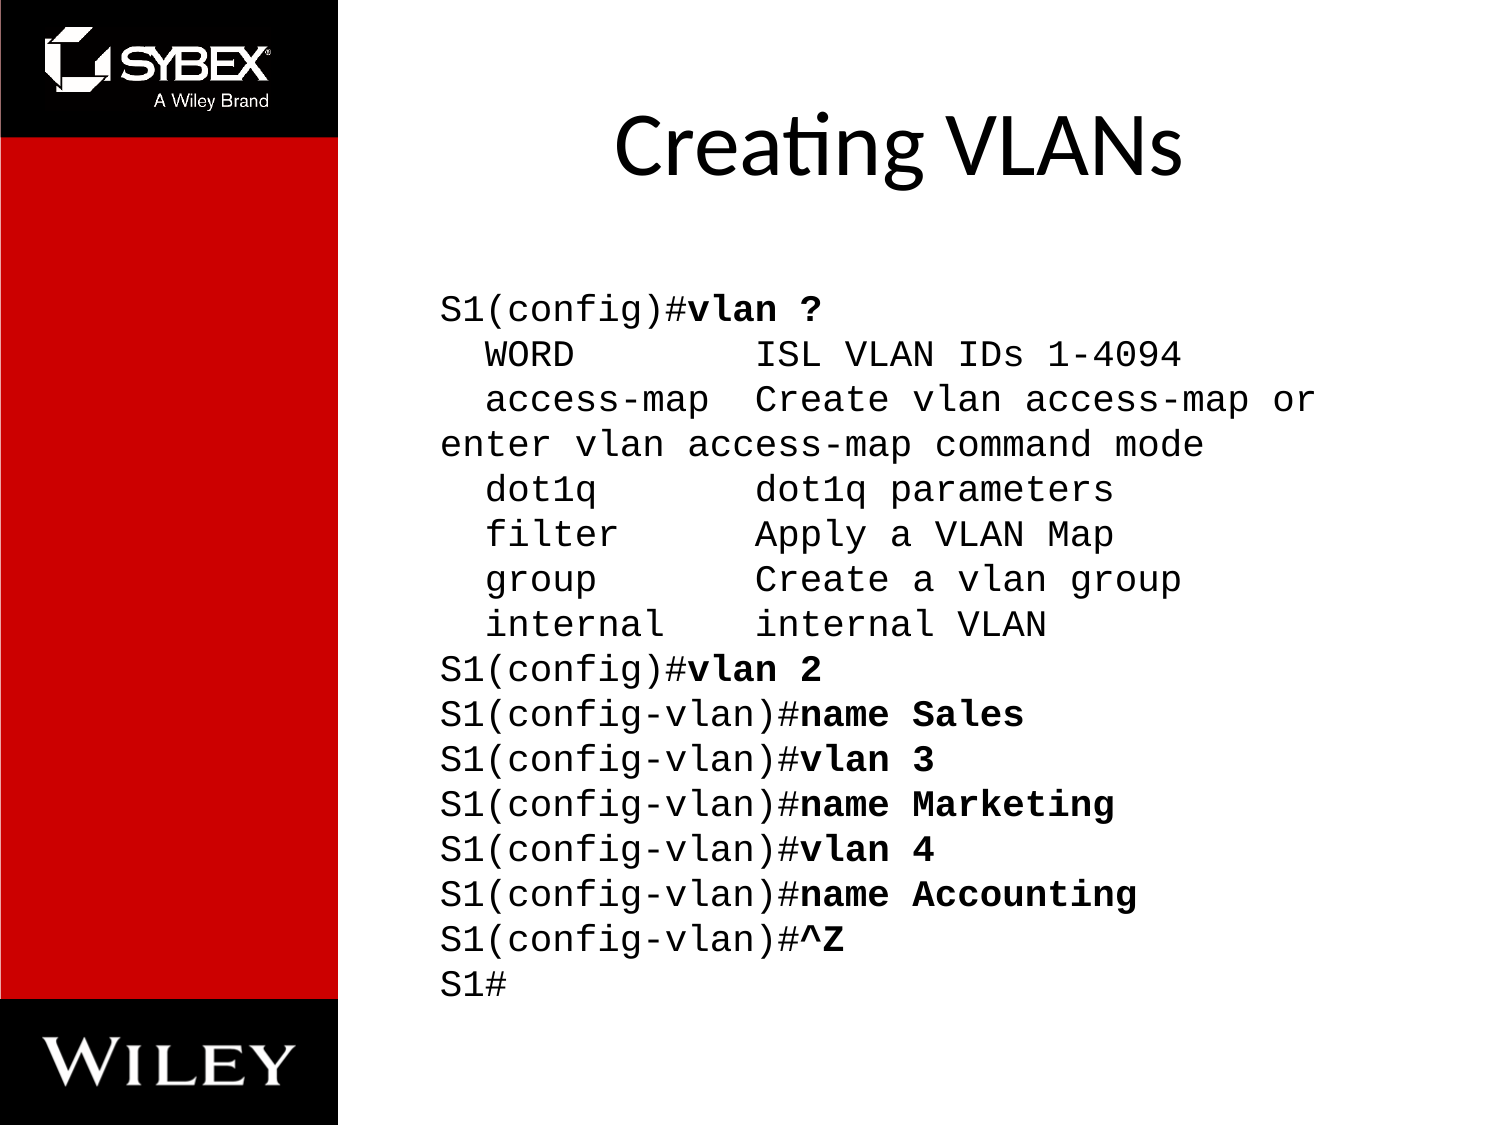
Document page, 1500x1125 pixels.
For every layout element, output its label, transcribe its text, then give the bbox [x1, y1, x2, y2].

title Creating VLANs [375, 45, 1425, 233]
picture [0, 999, 338, 1125]
text_box S1(config)#vlan ? WORD ISL VLAN IDs 1-4094 access-map Create vlan access-map or enter vlan access-map command mode dot1q dot1q parameters filter Apply a VLAN Map group Create a vlan group internal internal VLAN S1(config)#vlan 2 S1(config-vlan)#name Sales S1(config-vlan)#vlan 3 S1(config-vlan)#name Marketing S1(config-vlan)#vlan 4 S1(config-vlan)#name Accounting S1(config-vlan)#^Z S1# [425, 276, 1450, 1012]
picture [45, 27, 271, 111]
